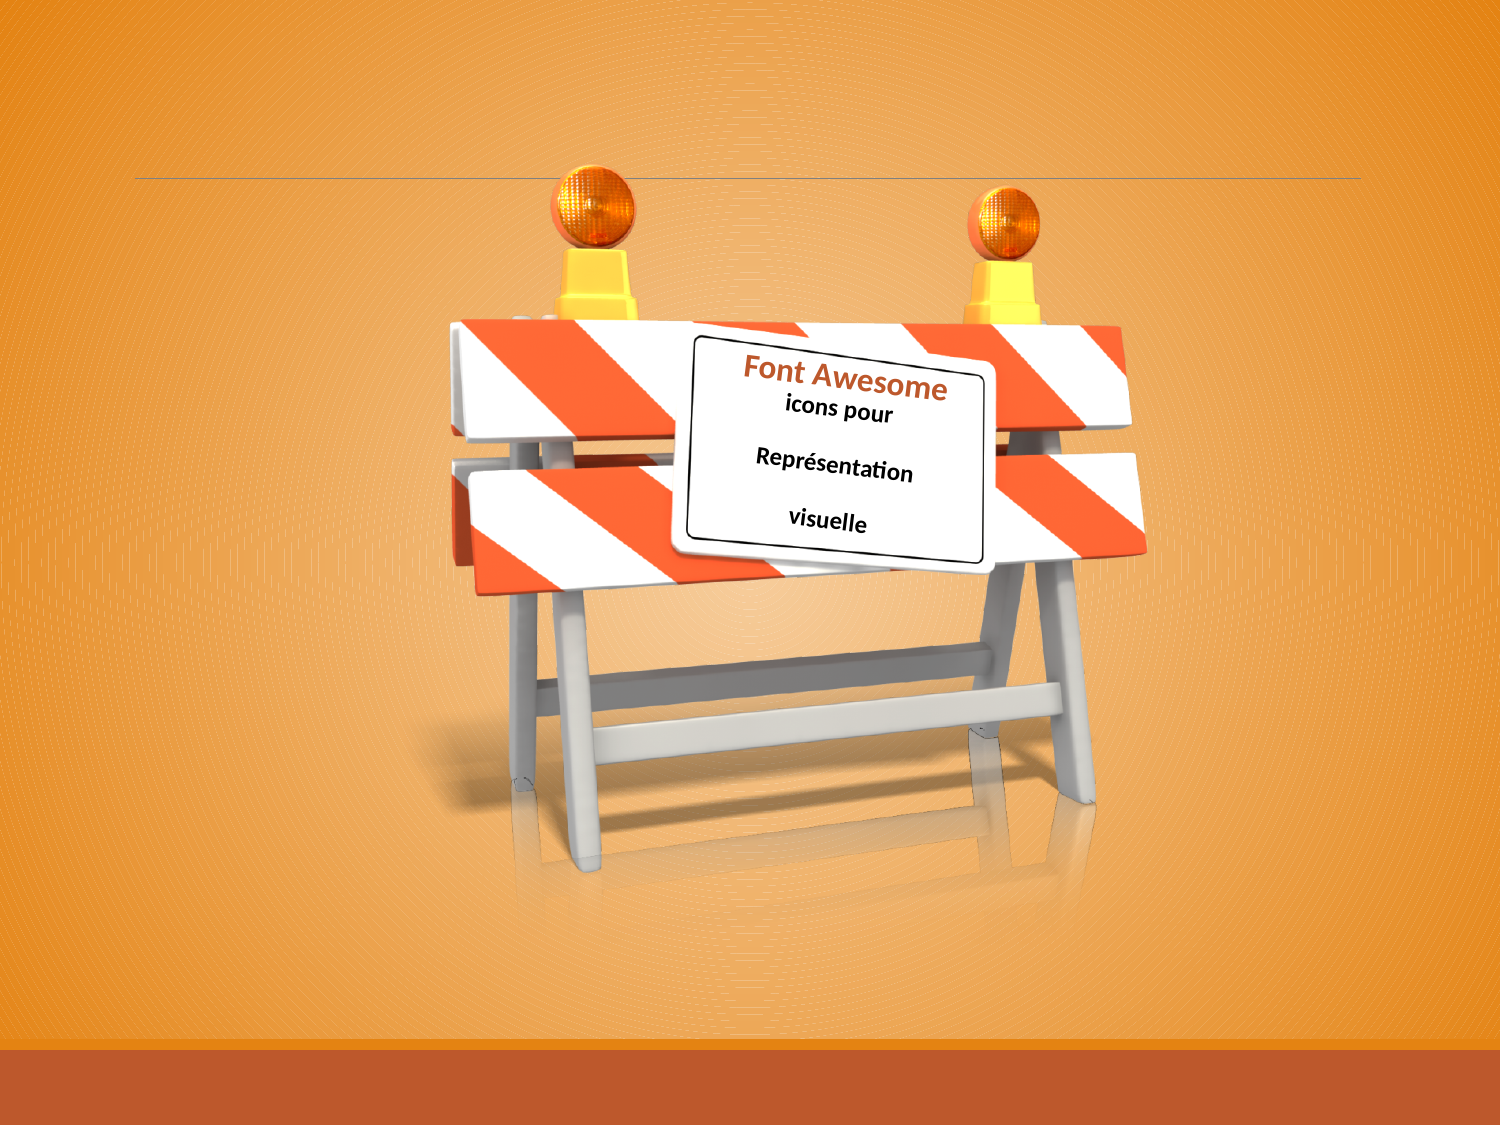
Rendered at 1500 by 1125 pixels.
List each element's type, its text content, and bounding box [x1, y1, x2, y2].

picture [343, 140, 1276, 956]
subtitle Font Awesome icons pour Représentation visuelle [12, 259, 1500, 1125]
